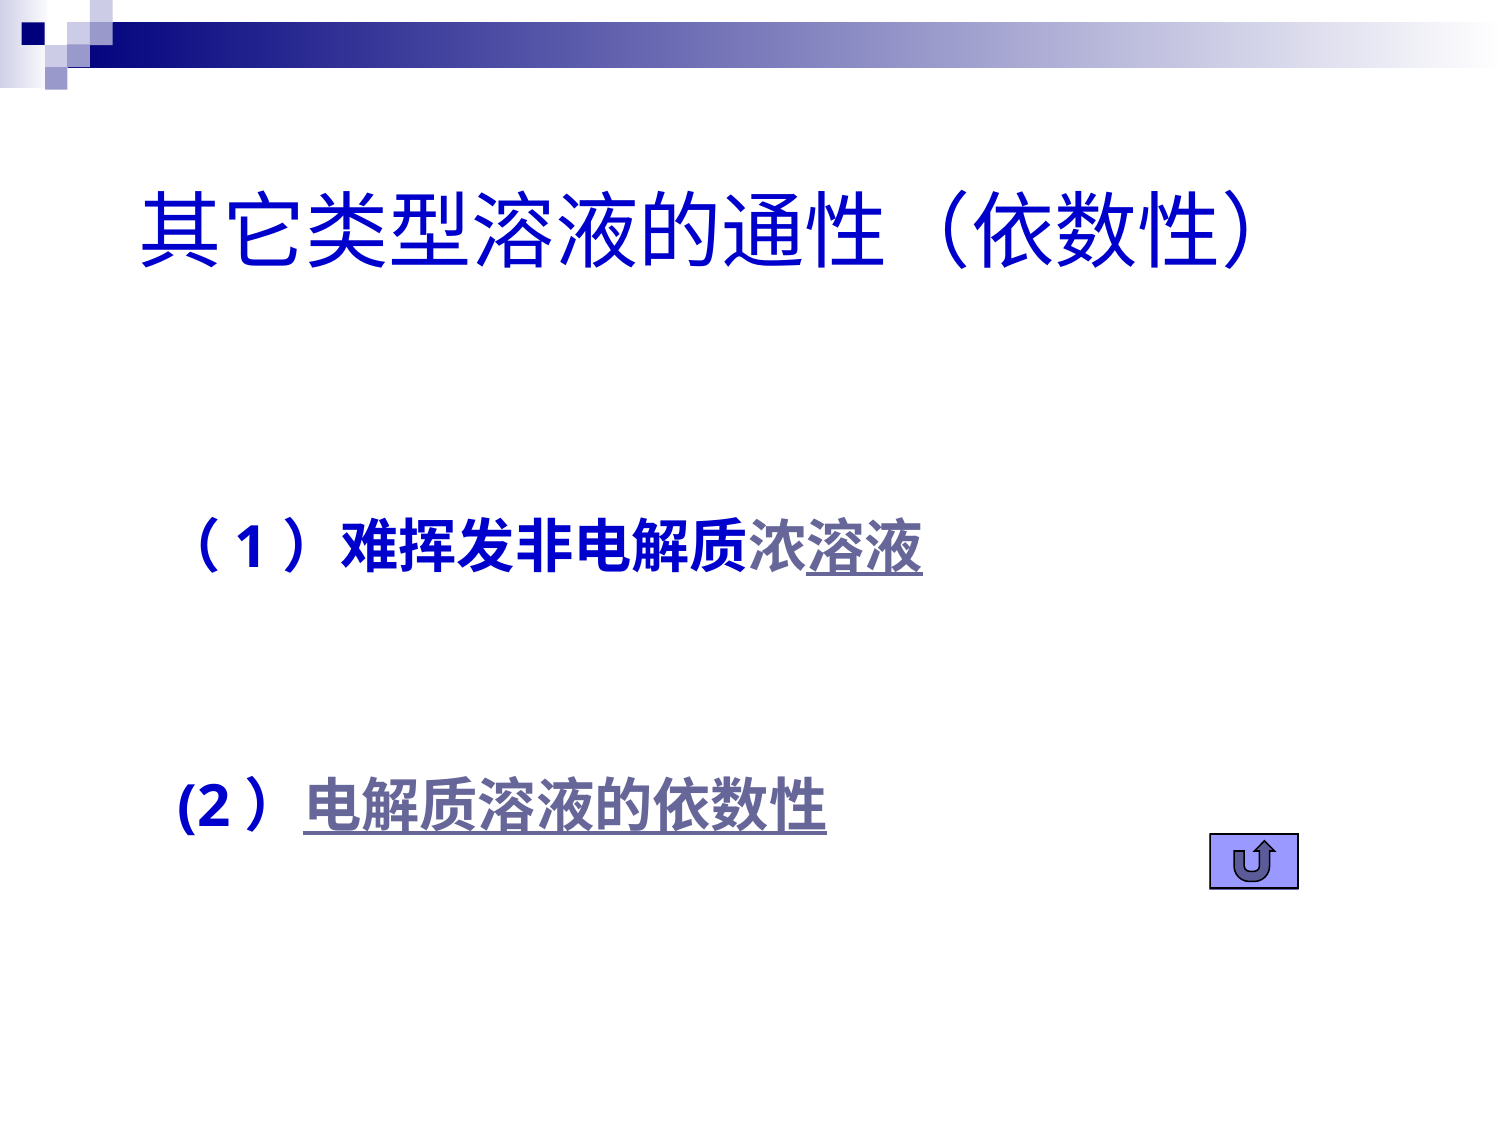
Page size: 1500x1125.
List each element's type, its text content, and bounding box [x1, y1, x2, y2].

title 其它类型溶液的通性（依数性） [123, 136, 1353, 319]
text_box [1210, 834, 1299, 889]
list （1）难挥发非电解质浓溶液 (2）电解质溶液的依数性 [147, 399, 1034, 934]
